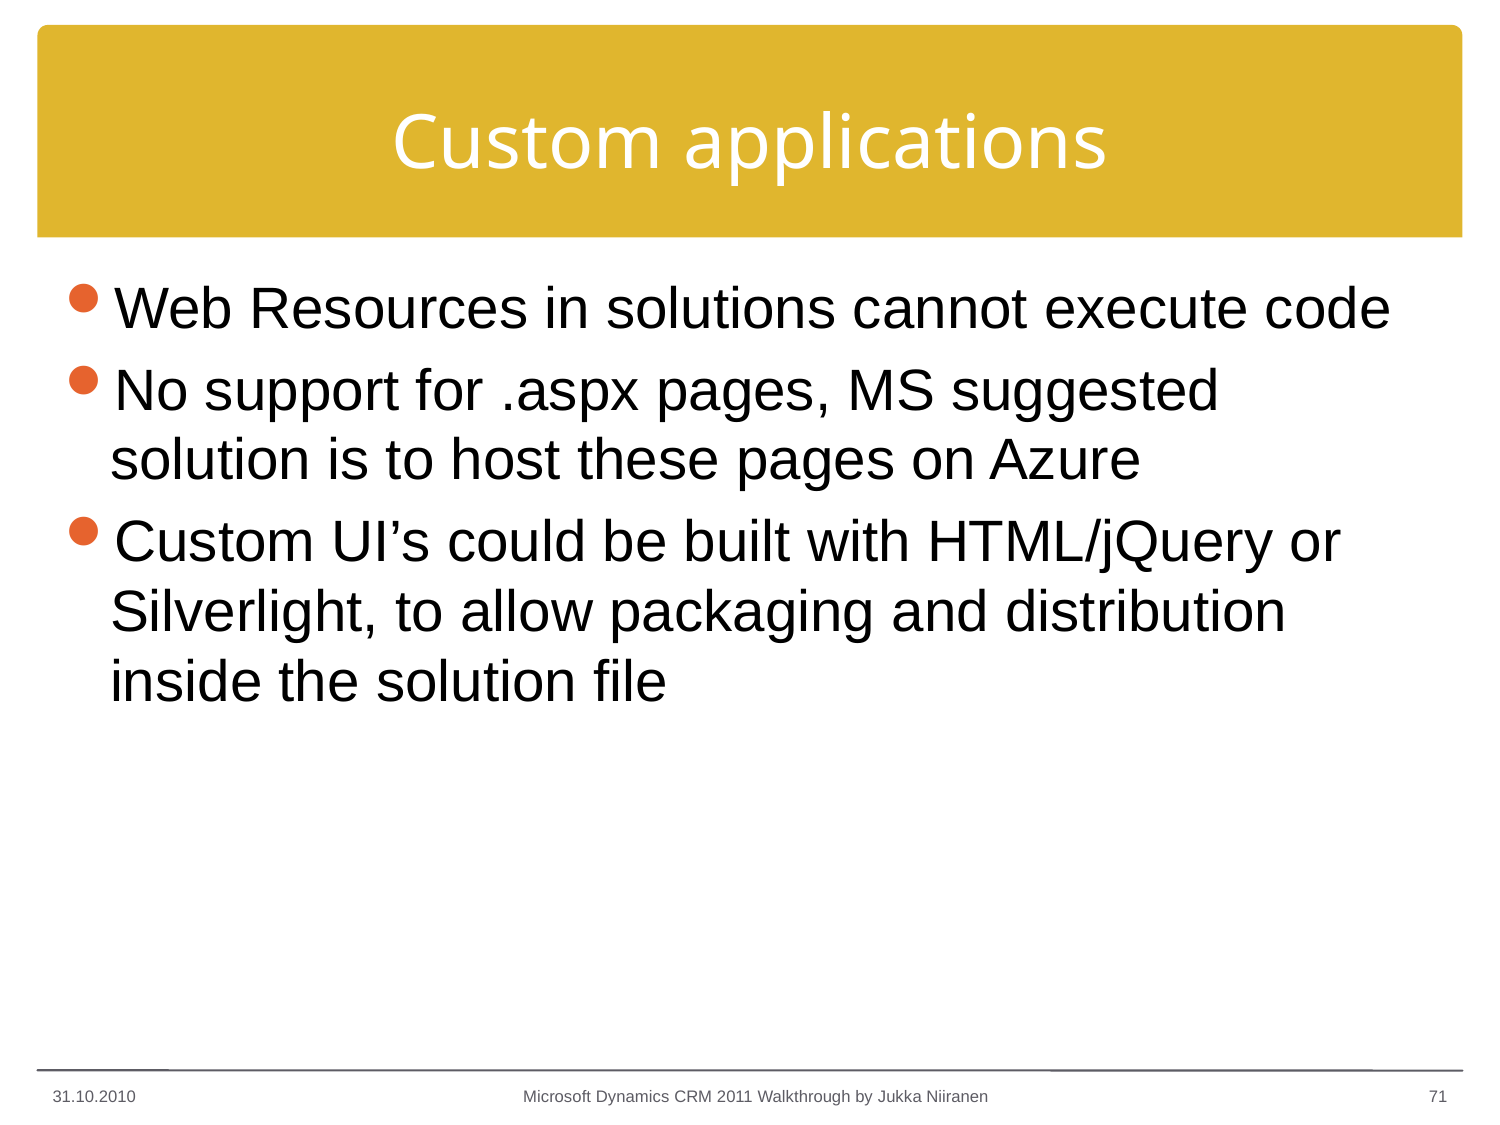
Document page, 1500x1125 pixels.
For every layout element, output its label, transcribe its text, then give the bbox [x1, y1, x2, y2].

title Custom applications [50, 45, 1450, 233]
slide_number 71 [1112, 1069, 1463, 1123]
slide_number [37, 1069, 388, 1123]
list Web Resources in solutions cannot execute code No support for .aspx pages, MS suggested solution is to host these pages on Azure Custom UI’s could be built with HTML/jQuery or Silverlight, to allow packaging and distribution inside the solution file [50, 262, 1450, 1050]
footer Microsoft Dynamics CRM 2011 Walkthrough by Jukka Niiranen [474, 1069, 1038, 1123]
